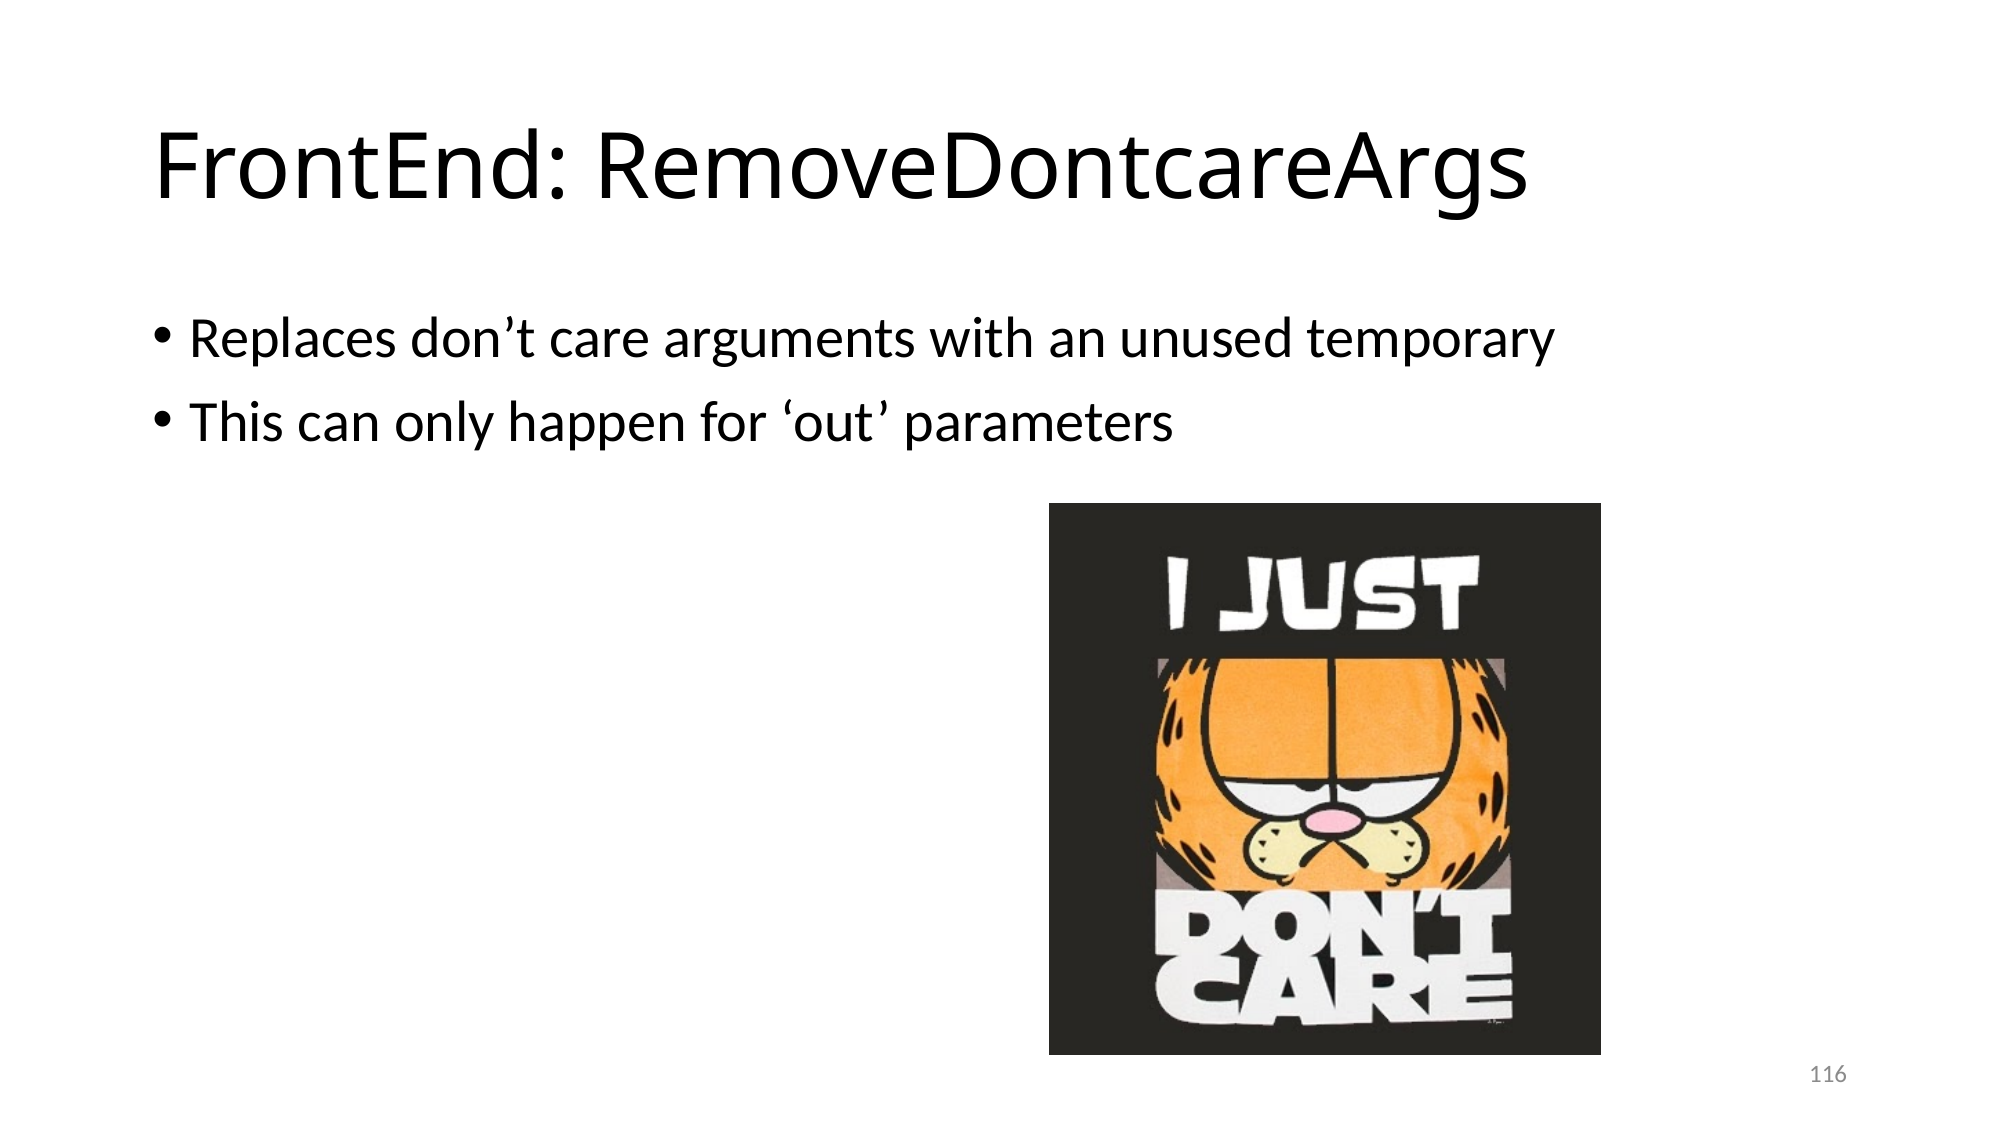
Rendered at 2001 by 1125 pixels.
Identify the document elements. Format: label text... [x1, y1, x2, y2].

picture [1049, 503, 1601, 1055]
title FrontEnd: RemoveDontcareArgs [137, 59, 1863, 278]
slide_number 116 [1412, 1042, 1863, 1103]
list Replaces don’t care arguments with an unused temporary This can only happen for ‘out’ parameters [137, 299, 1863, 1014]
